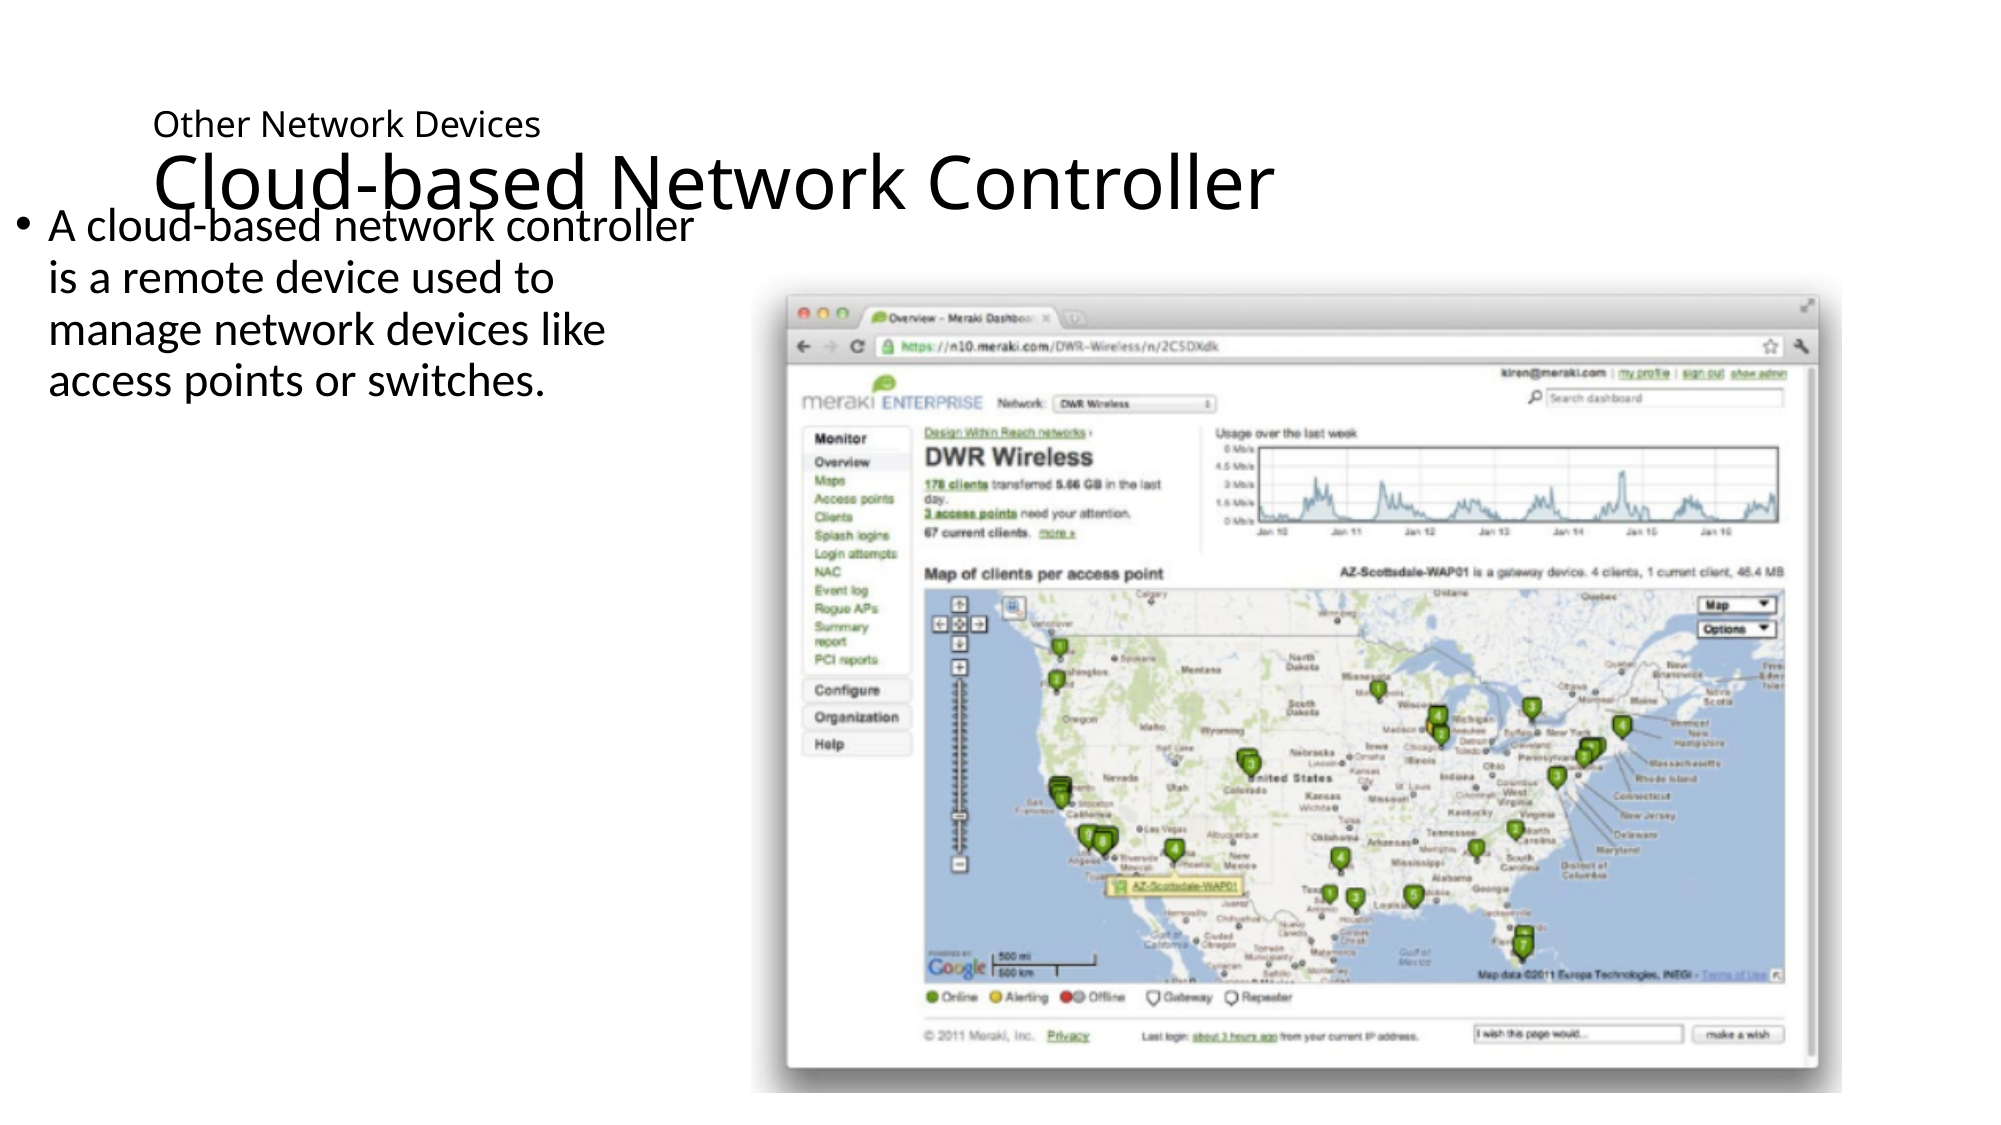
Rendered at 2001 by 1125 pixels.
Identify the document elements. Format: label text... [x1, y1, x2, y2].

list A cloud-based network controller is a remote device used to manage network devices like access points or switches. [0, 193, 729, 449]
title Other Network Devices Cloud-based Network Controller [137, 59, 1863, 278]
picture [751, 272, 1842, 1093]
